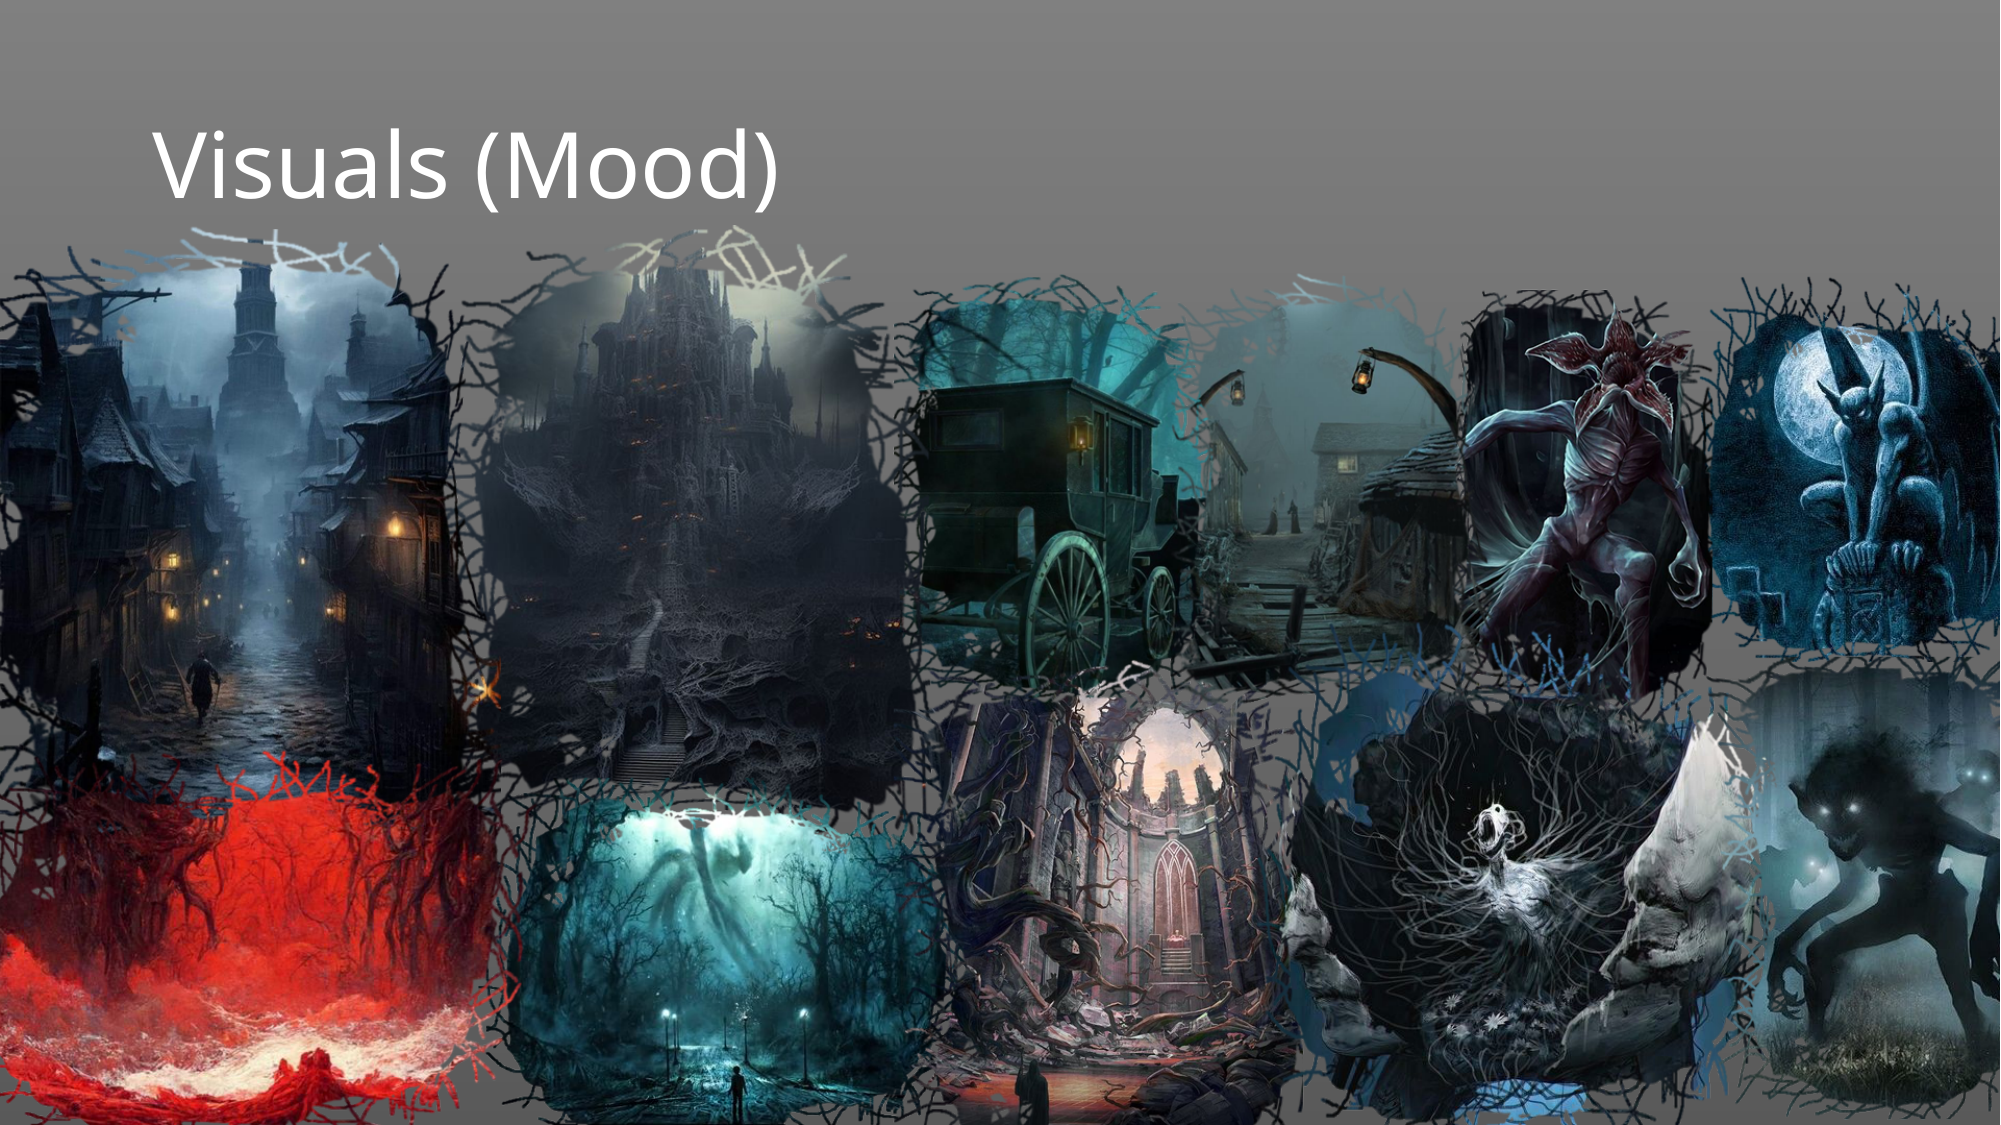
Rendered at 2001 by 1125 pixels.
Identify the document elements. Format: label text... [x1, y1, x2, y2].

picture [0, 222, 2000, 1125]
title Visuals (Mood) [137, 59, 1863, 222]
